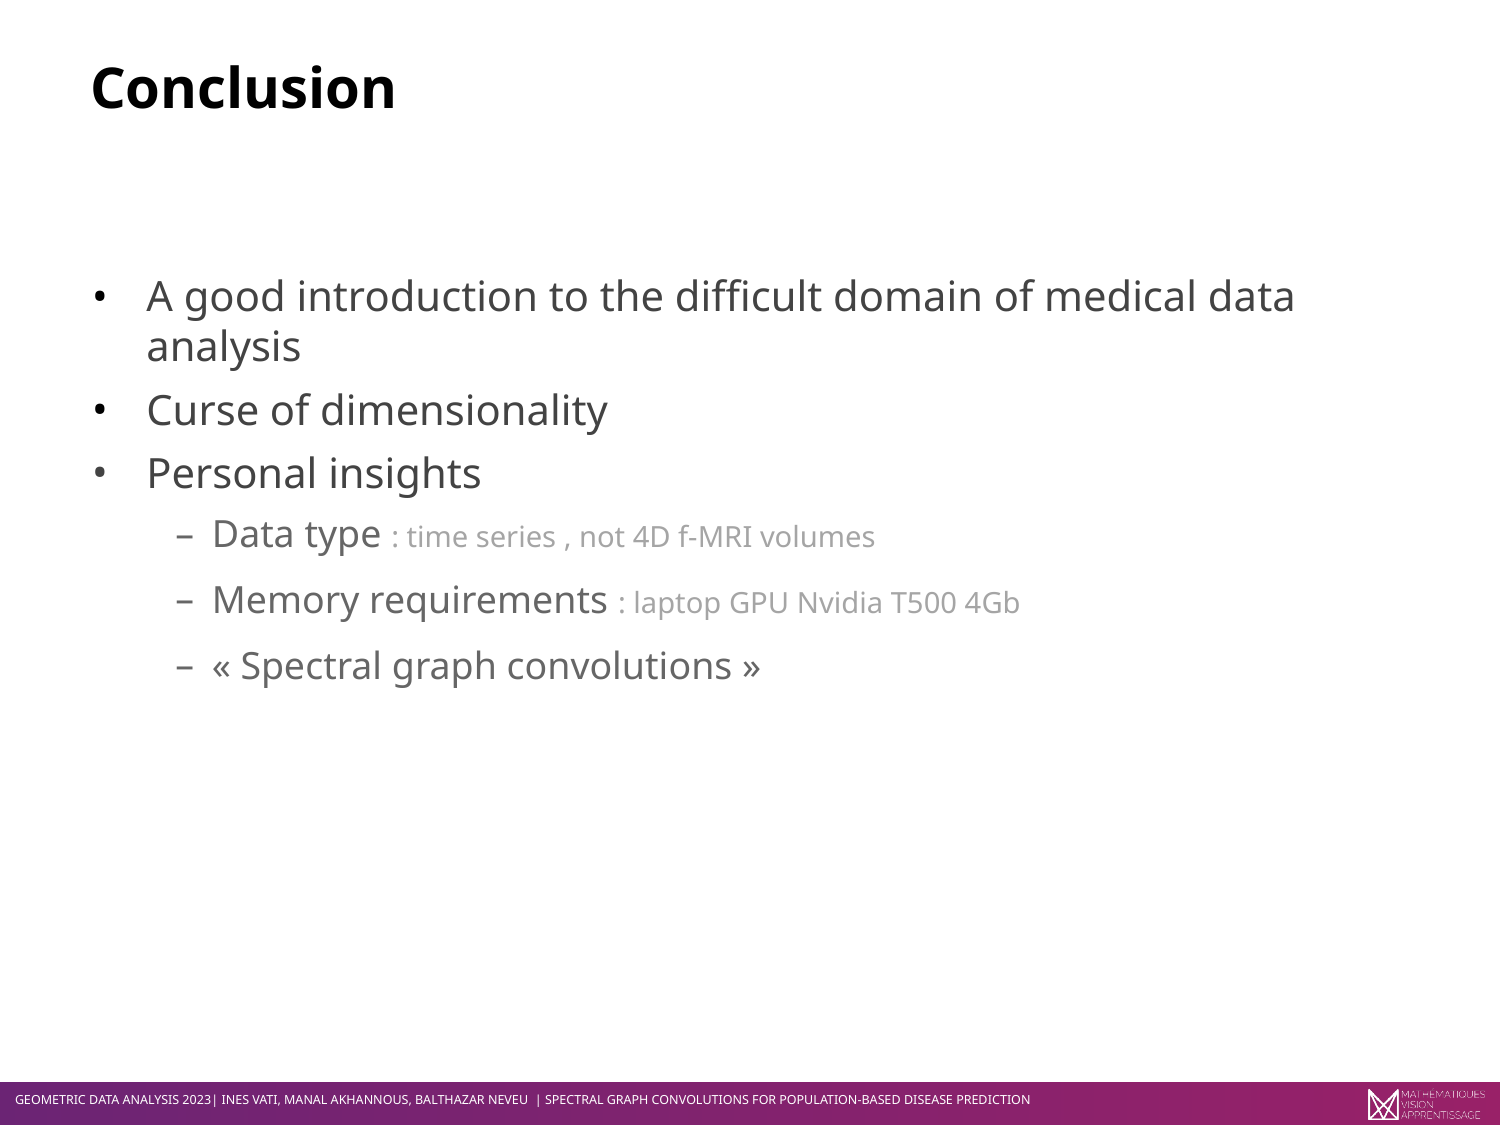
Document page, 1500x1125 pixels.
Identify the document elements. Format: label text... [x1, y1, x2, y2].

title Conclusion [75, 45, 1425, 233]
picture [1368, 1088, 1485, 1120]
list A good introduction to the difficult domain of medical data analysis Curse of dimensionality Personal insights Data type : time series , not 4D f-MRI volumes Memory requirements : laptop GPU Nvidia T500 4Gb « Spectral graph convolutions » [75, 262, 1425, 936]
